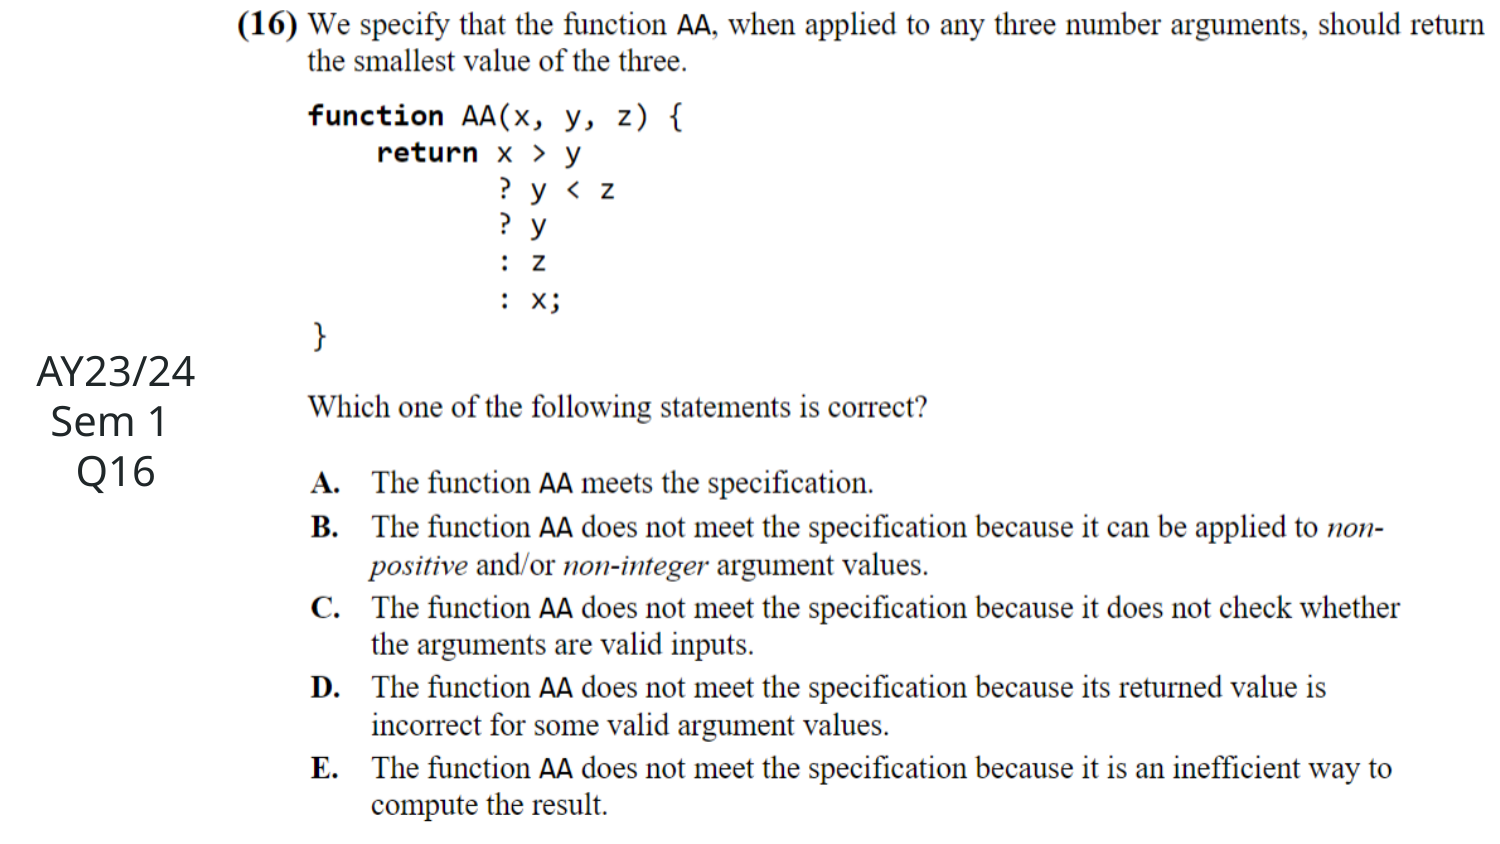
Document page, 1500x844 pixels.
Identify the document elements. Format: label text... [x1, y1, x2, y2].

picture [226, 0, 1500, 844]
title AY23/24 Sem 1 Q16 [0, 333, 221, 510]
